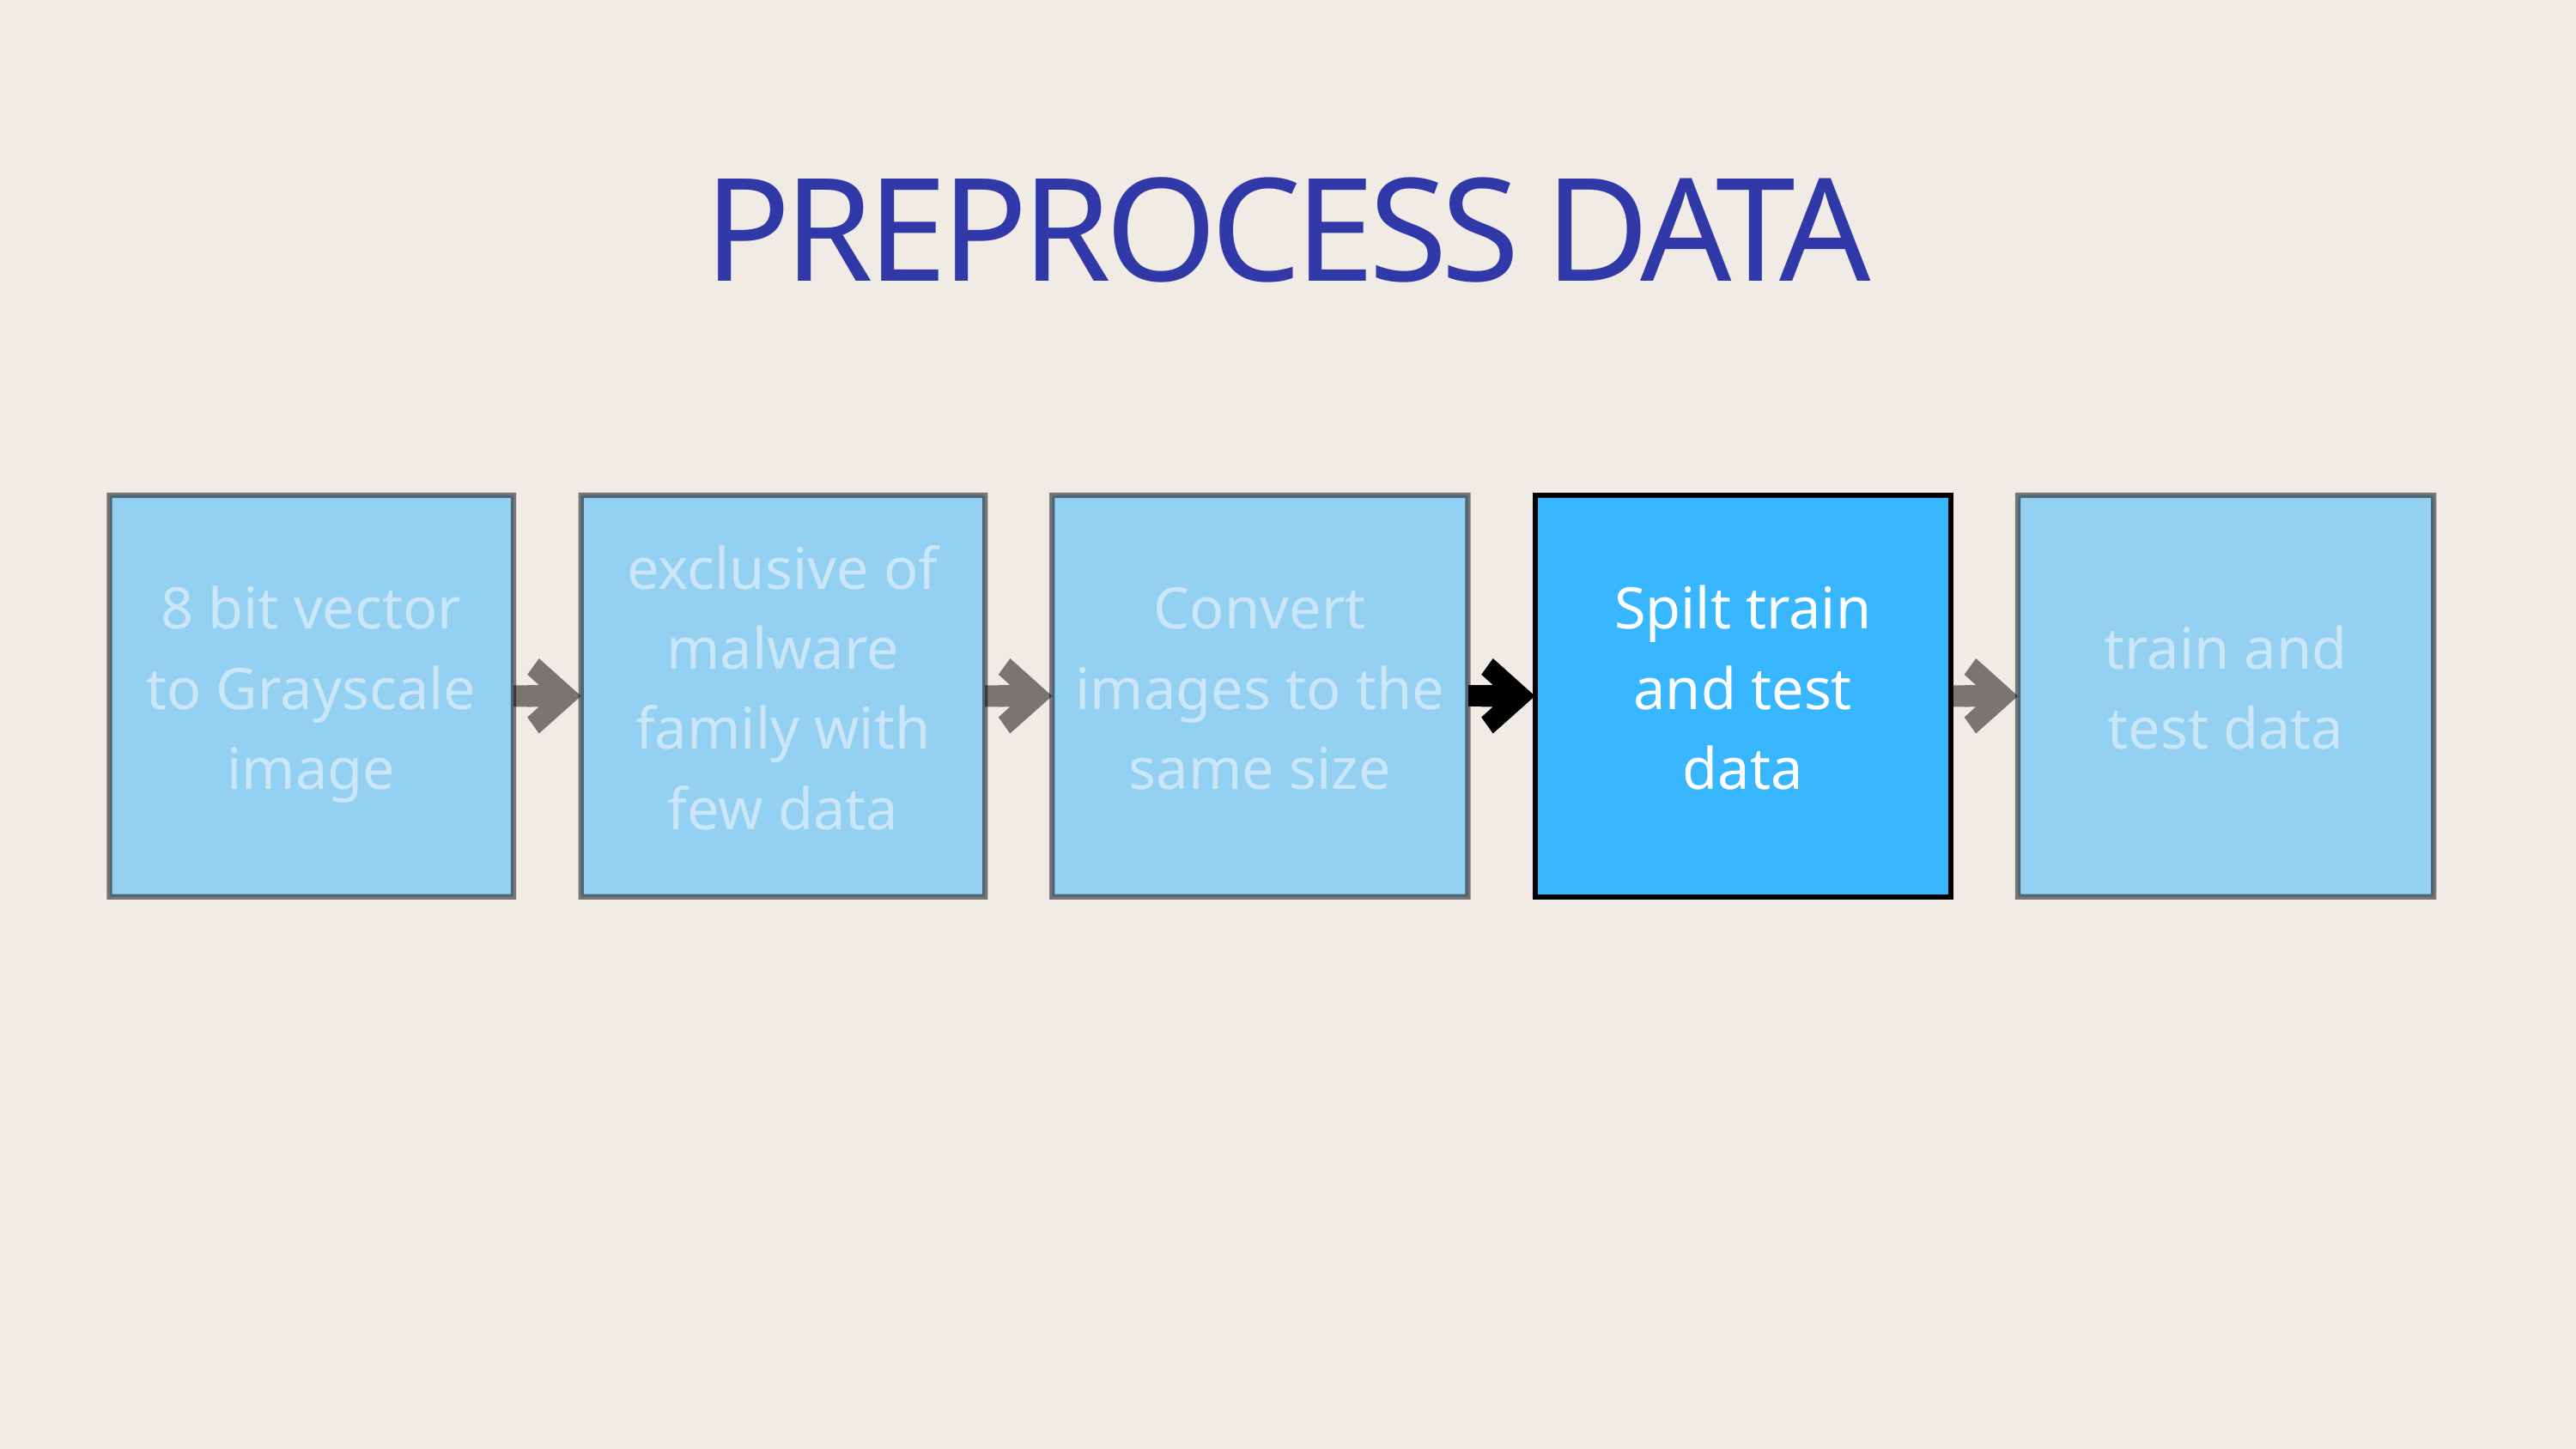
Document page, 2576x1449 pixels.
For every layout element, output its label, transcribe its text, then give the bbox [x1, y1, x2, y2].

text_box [1534, 494, 1952, 897]
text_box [109, 494, 514, 897]
text_box PREPROCESS DATA [275, 166, 2301, 310]
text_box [1052, 494, 1468, 897]
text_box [2017, 494, 2434, 897]
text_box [580, 494, 986, 897]
